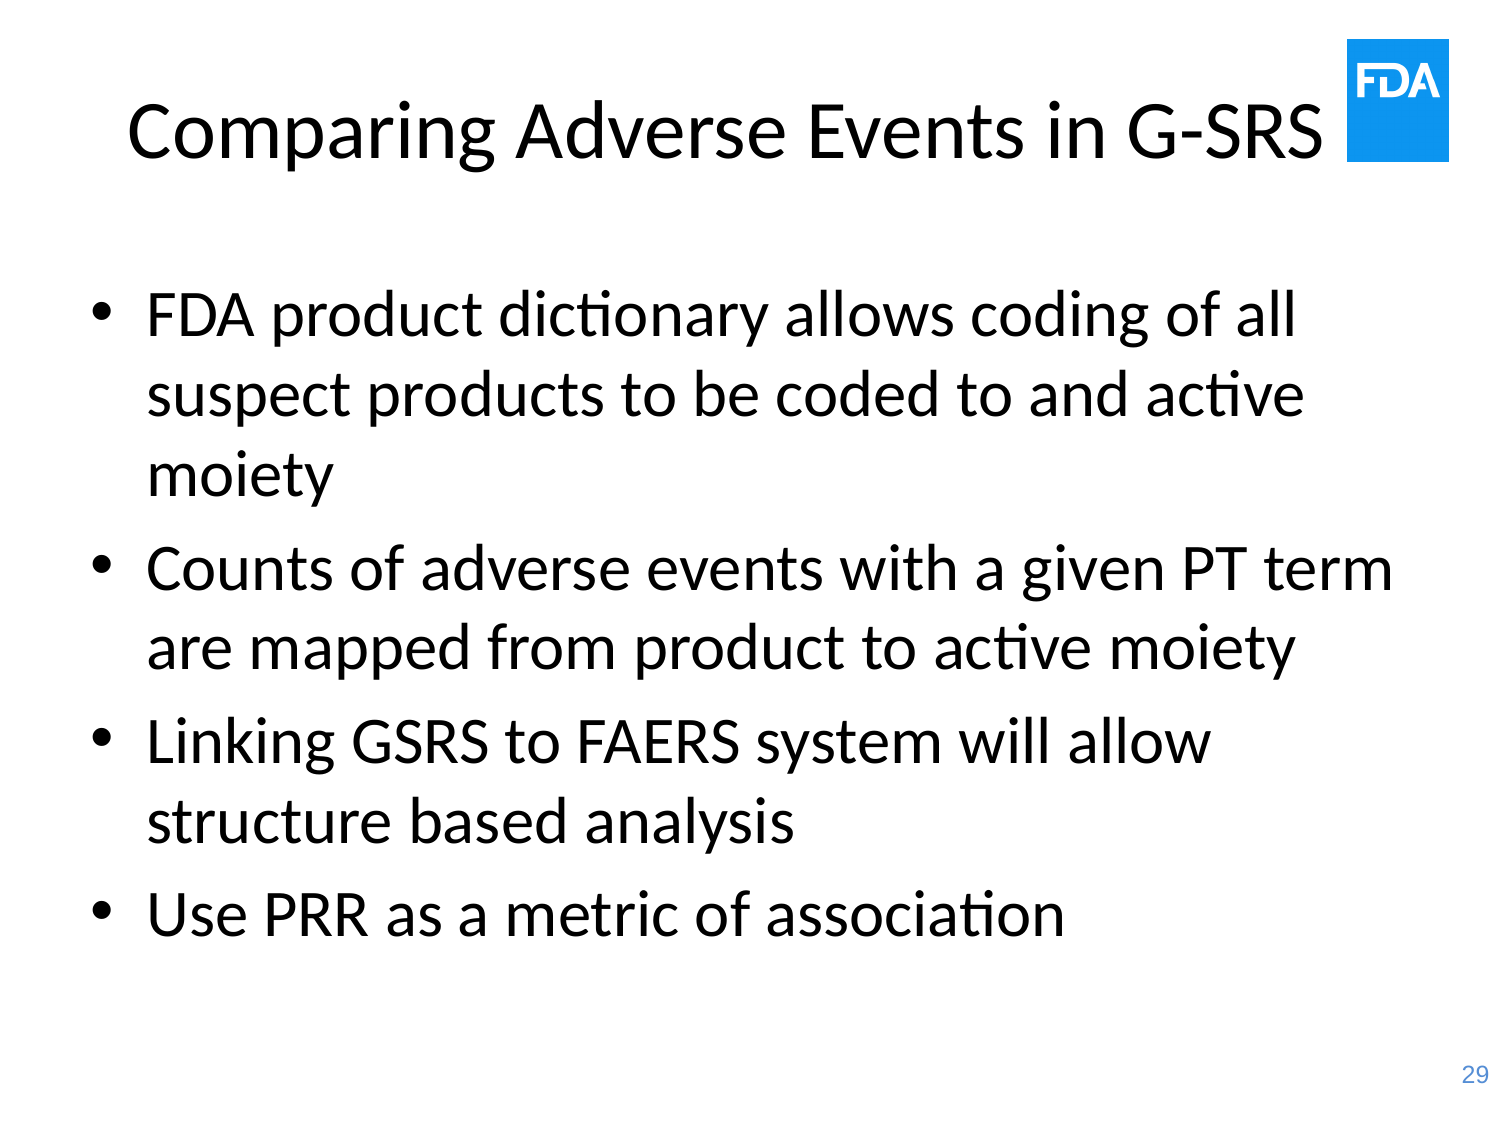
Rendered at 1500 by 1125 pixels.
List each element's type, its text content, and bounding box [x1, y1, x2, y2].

list FDA product dictionary allows coding of all suspect products to be coded to and active moiety Counts of adverse events with a given PT term are mapped from product to active moiety Linking GSRS to FAERS system will allow structure based analysis Use PRR as a metric of association [75, 262, 1425, 1025]
picture [1347, 39, 1449, 162]
title Comparing Adverse Events in G-SRS [29, 49, 1425, 202]
